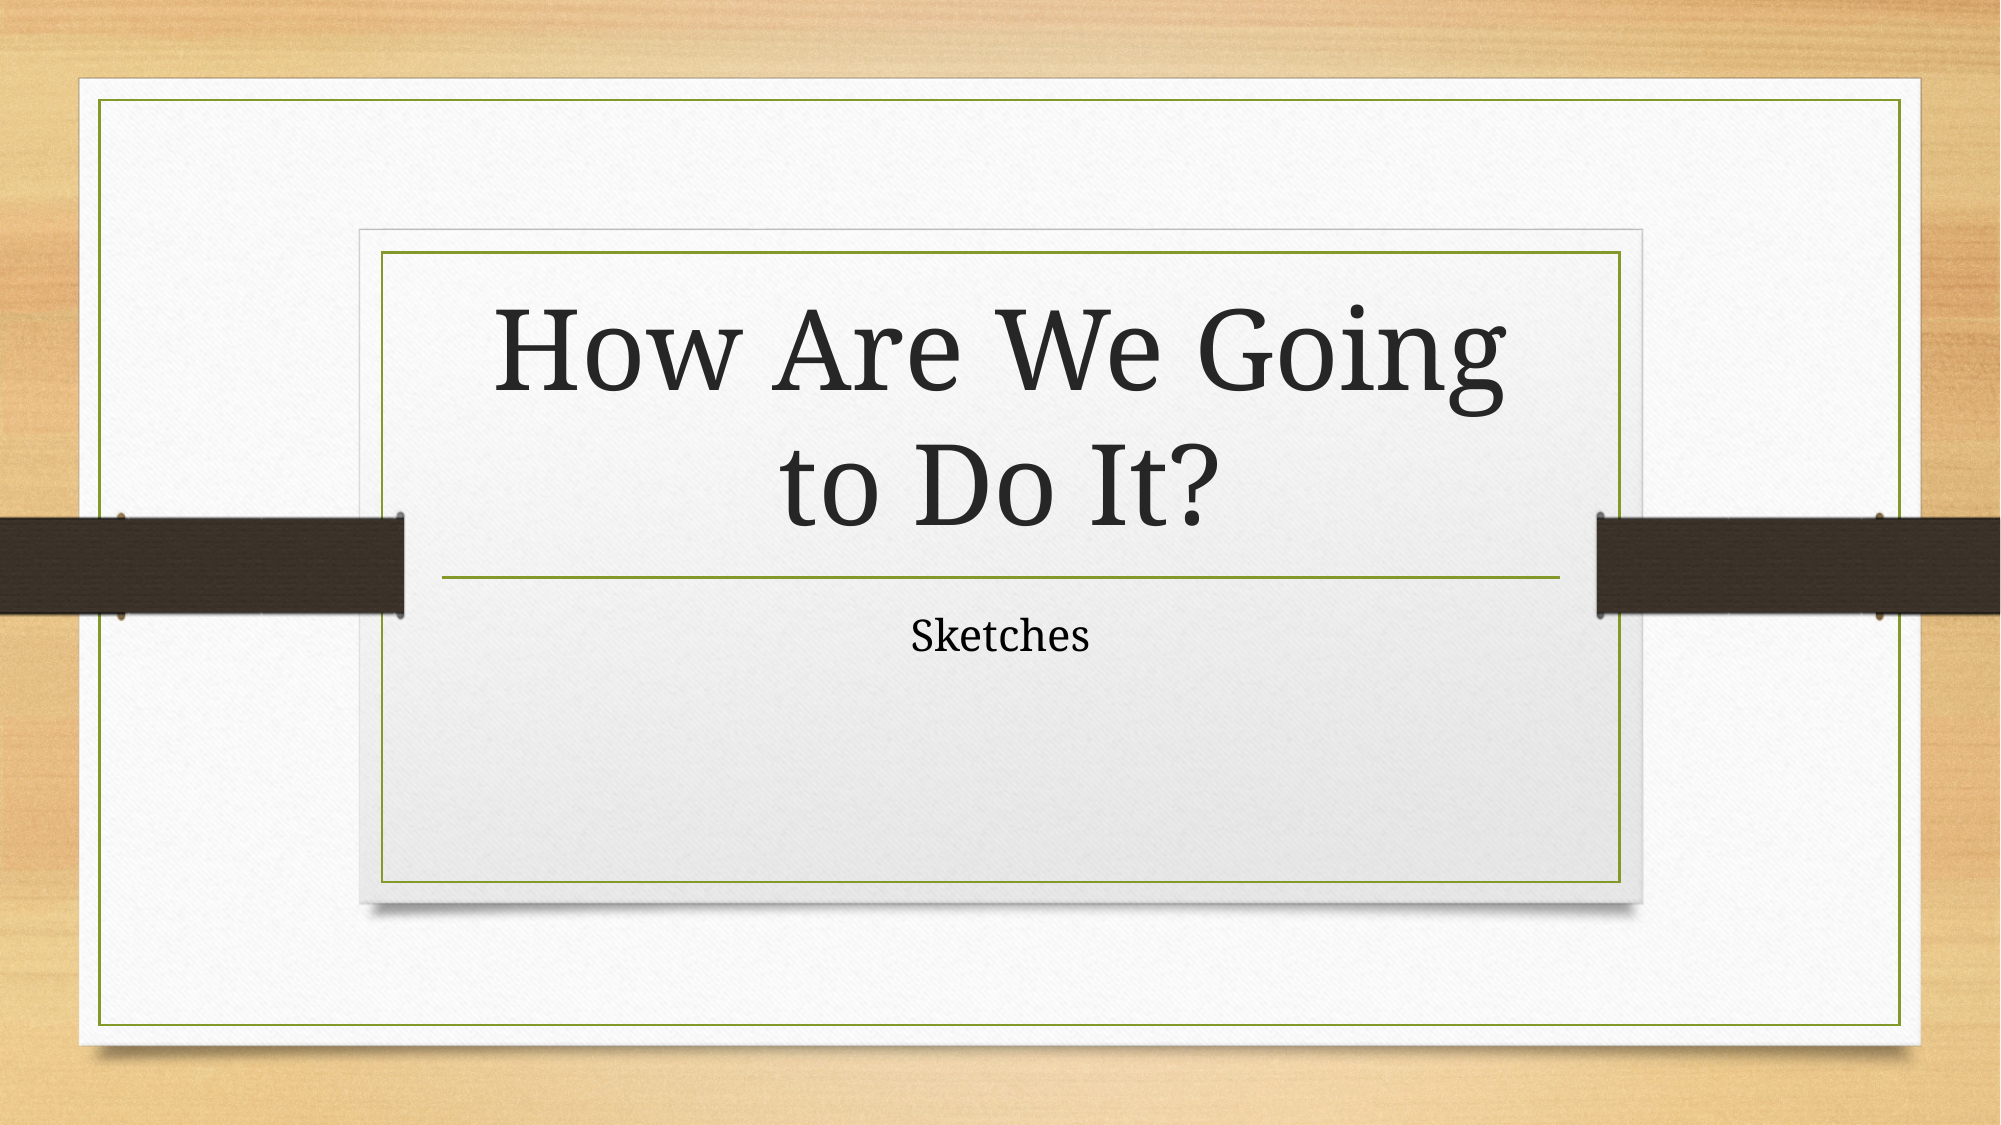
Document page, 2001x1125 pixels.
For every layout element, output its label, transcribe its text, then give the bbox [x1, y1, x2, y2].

picture [0, 0, 2001, 1125]
title How Are We Going to Do It? [441, 306, 1560, 556]
subtitle Sketches [441, 600, 1560, 817]
